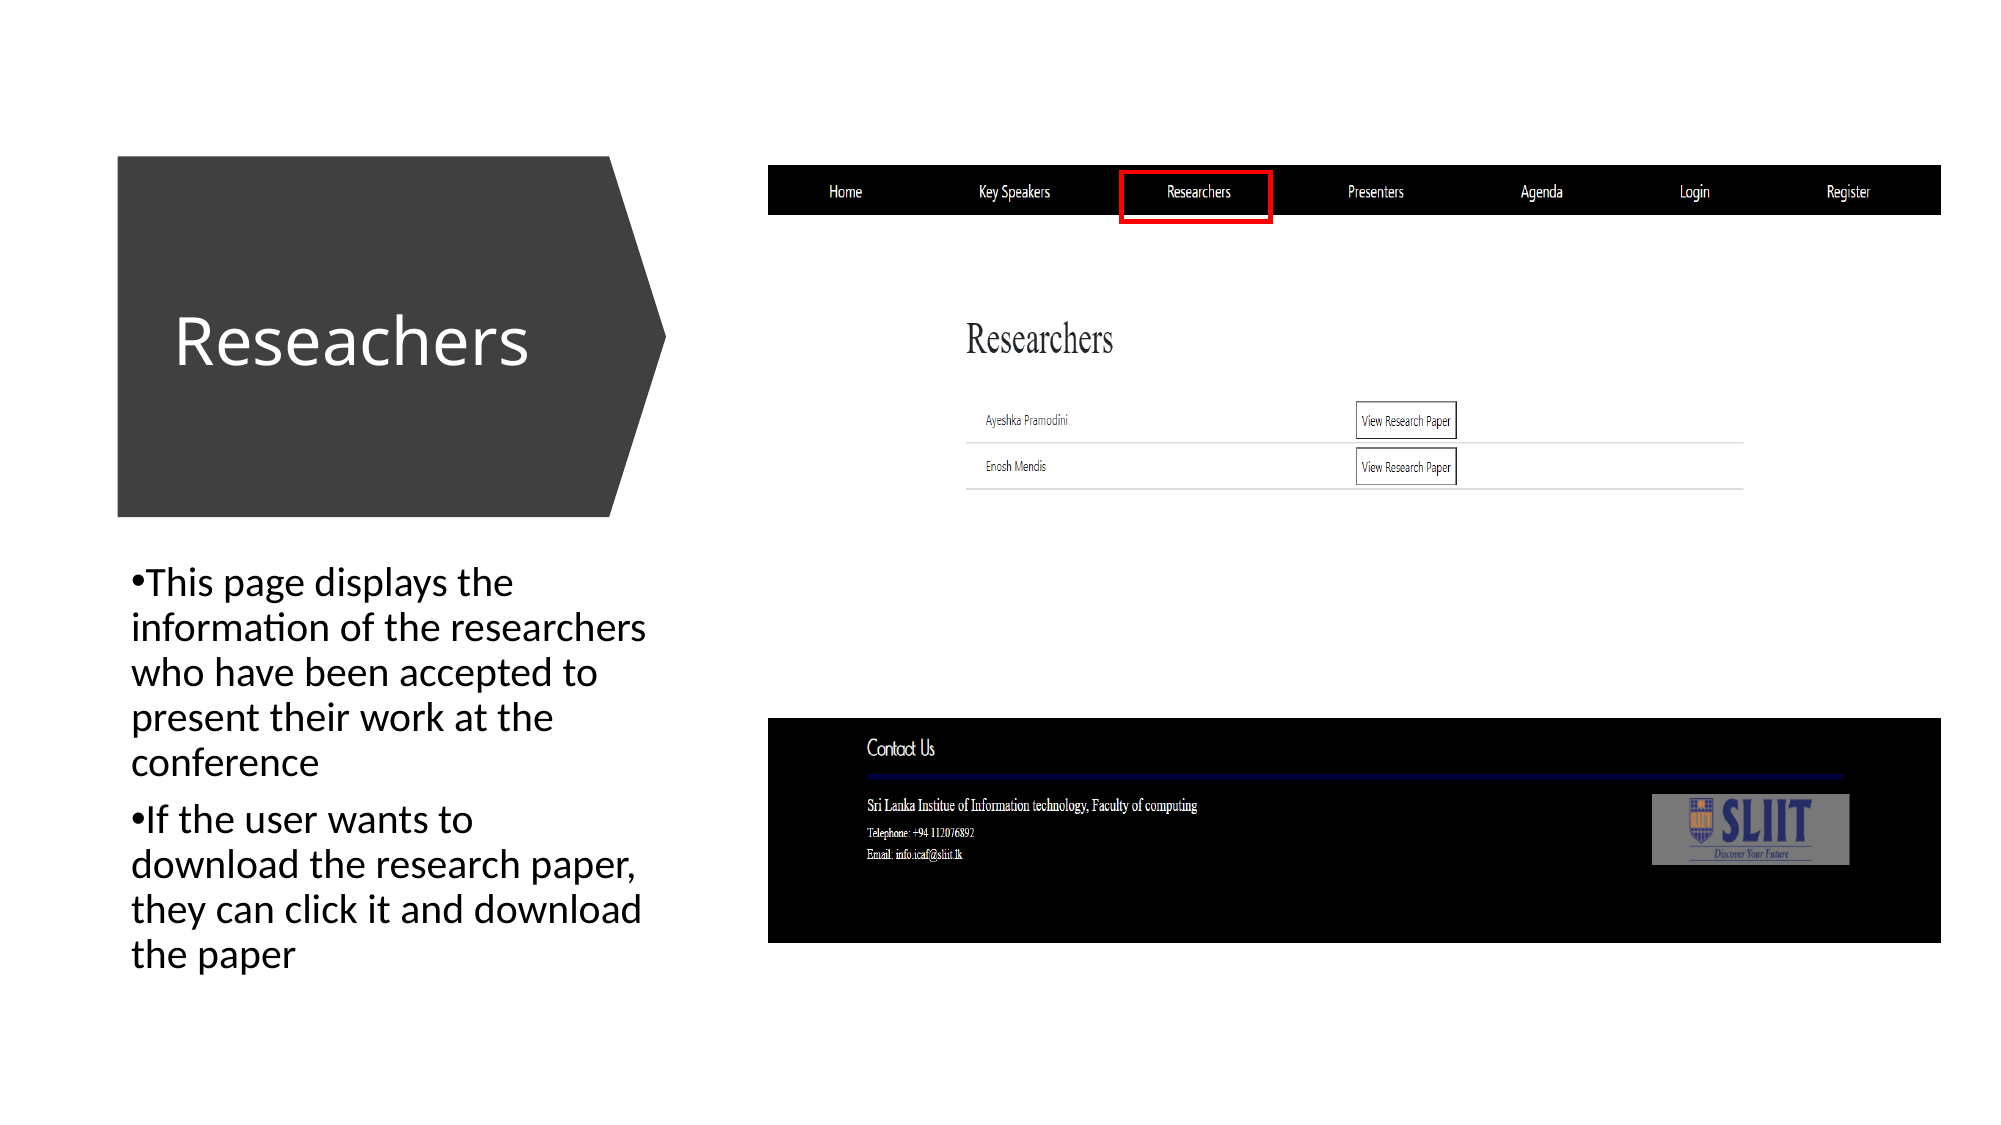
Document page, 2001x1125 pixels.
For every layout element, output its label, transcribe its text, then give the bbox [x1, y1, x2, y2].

text_box Reseachers [158, 197, 597, 490]
picture [768, 165, 1941, 943]
text_box This page displays the information of the researchers who have been accepted to present their work at the conference If the user wants to download the research paper, they can click it and download the paper [116, 552, 663, 1013]
text_box [116, 155, 668, 519]
